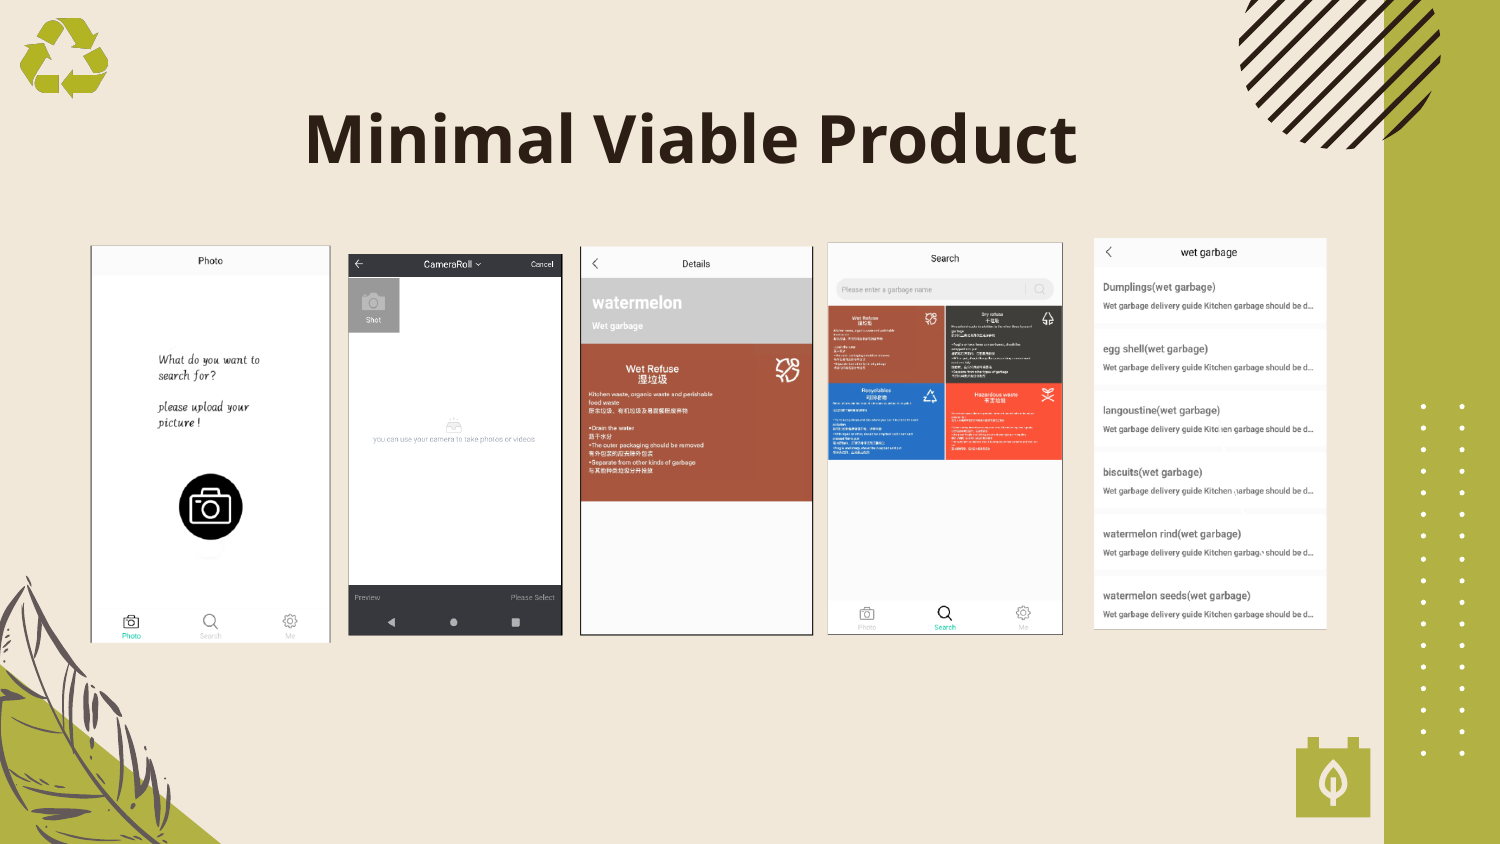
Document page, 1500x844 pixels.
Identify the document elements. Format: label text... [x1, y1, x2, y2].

picture [18, 16, 110, 99]
picture [82, 237, 1418, 661]
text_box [1295, 736, 1371, 818]
title Minimal Viable Product [0, 97, 1383, 177]
